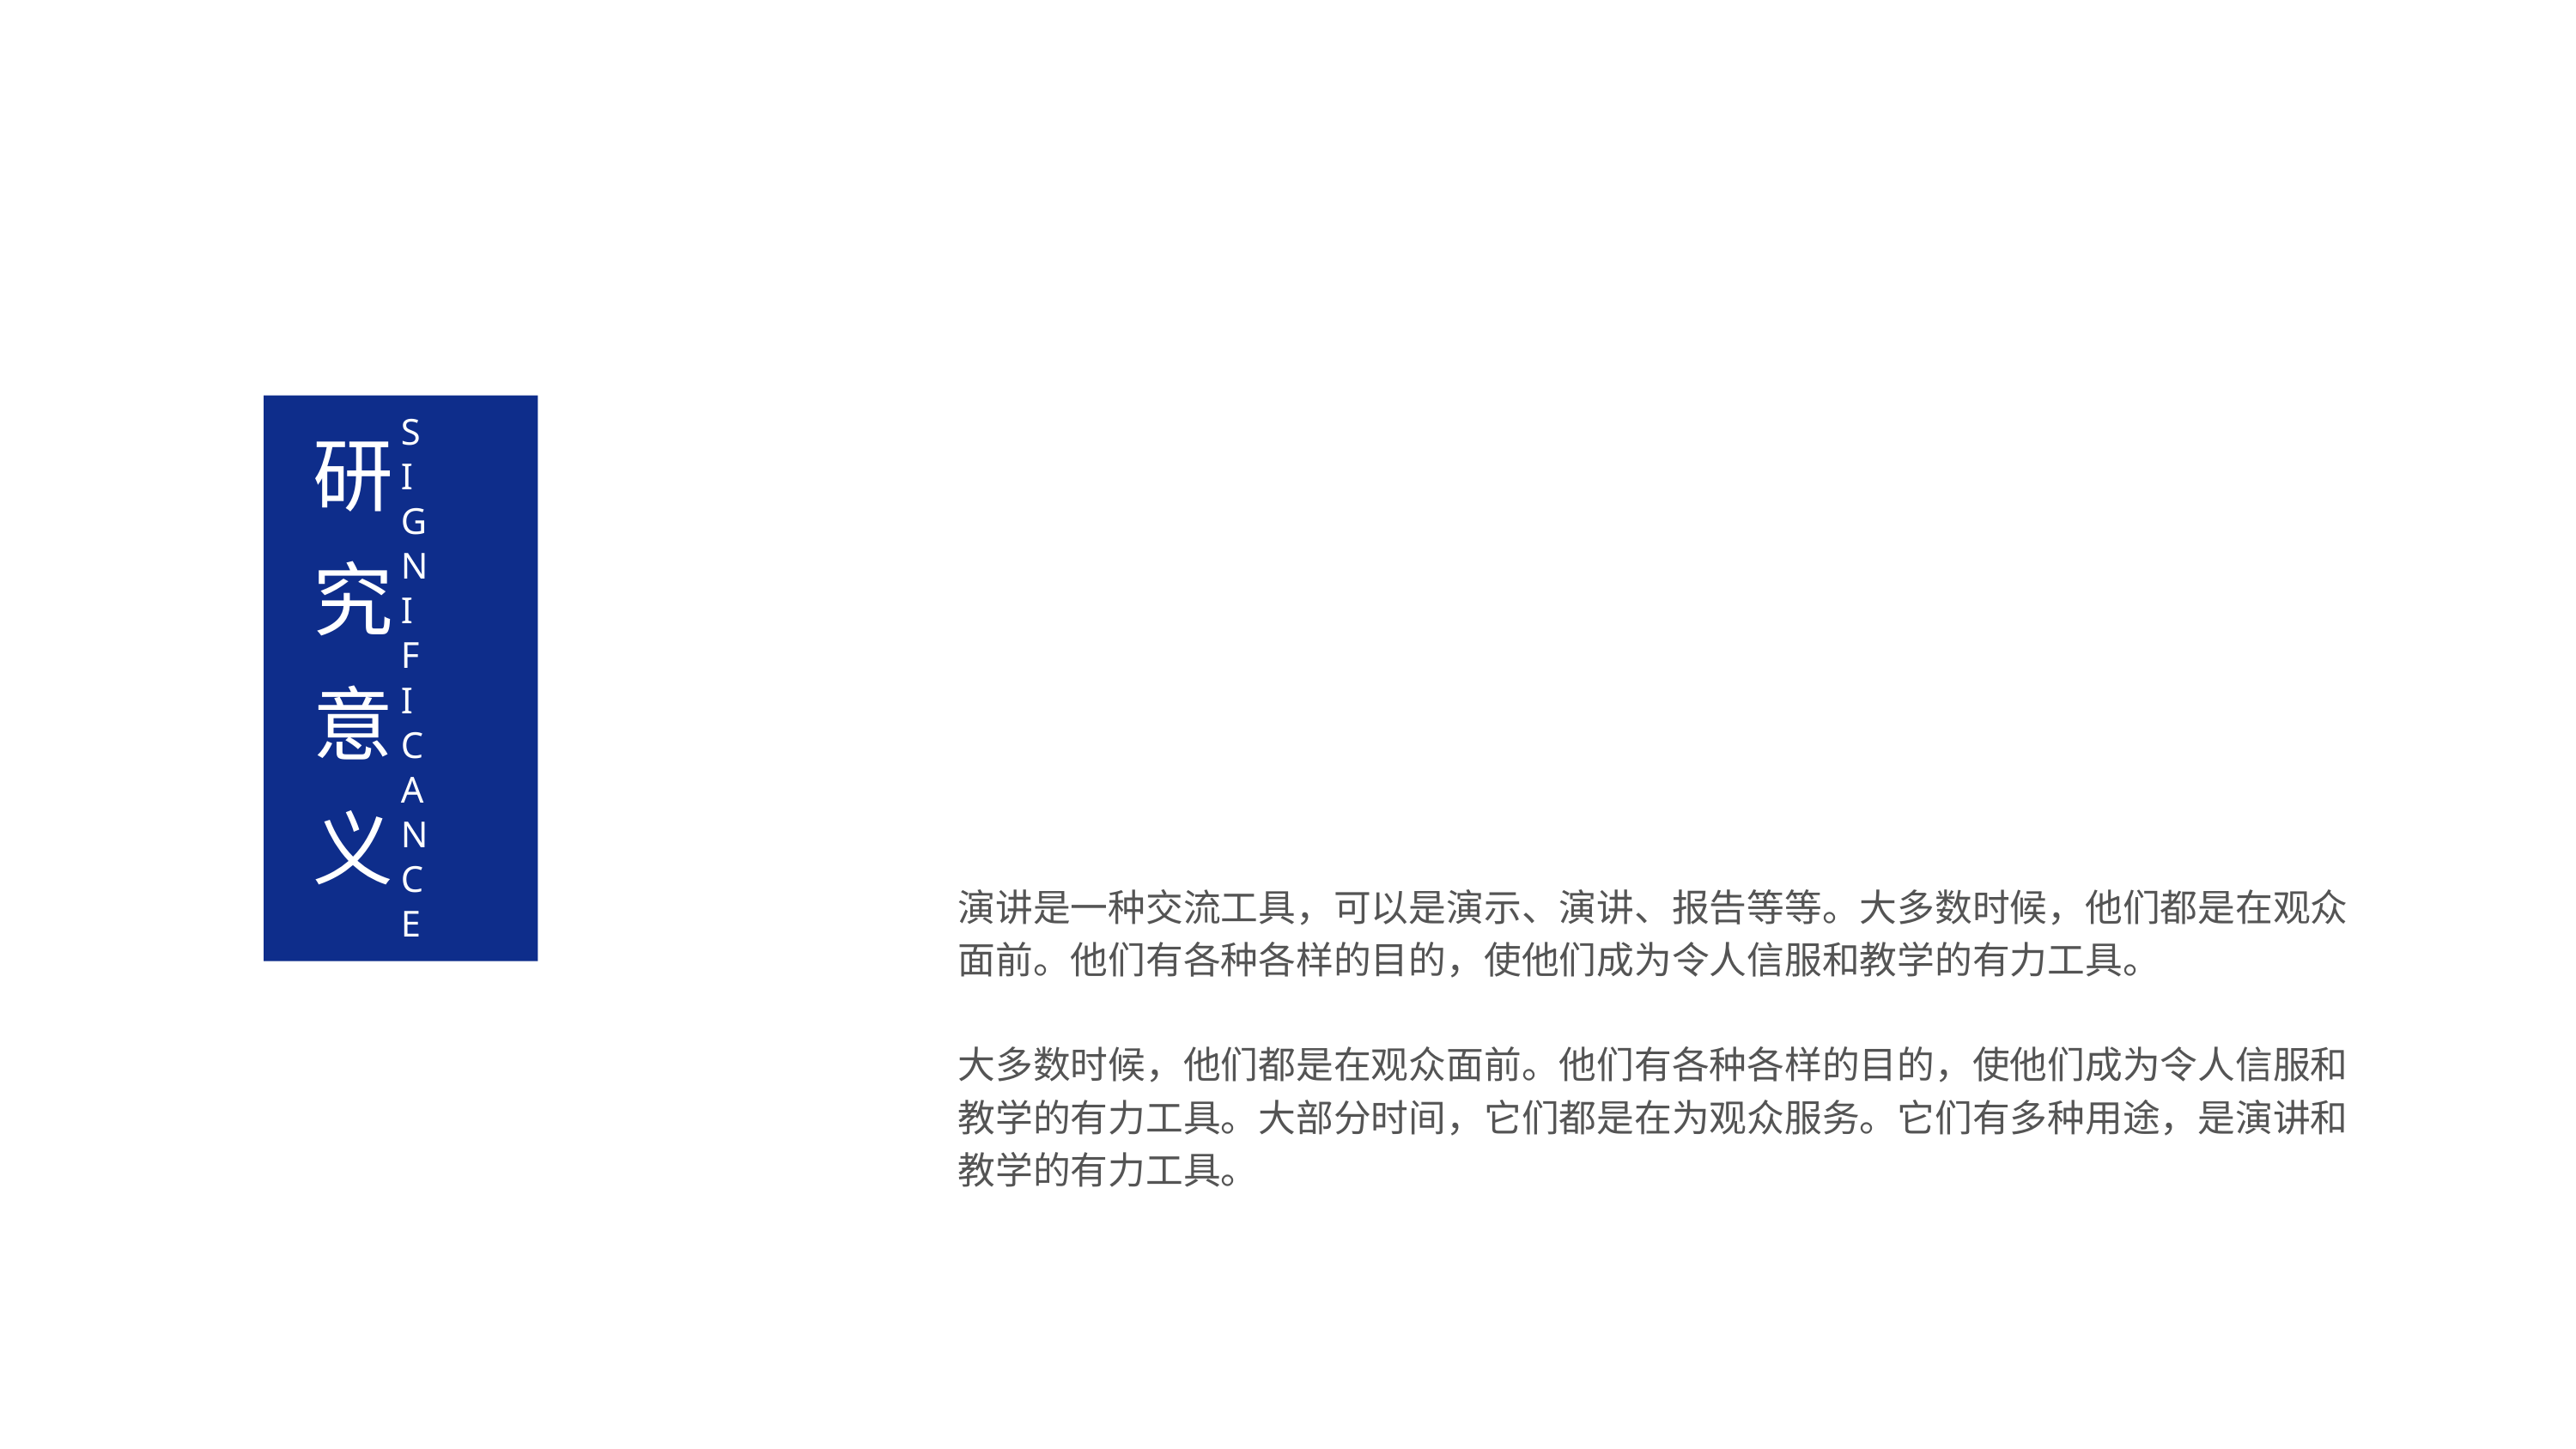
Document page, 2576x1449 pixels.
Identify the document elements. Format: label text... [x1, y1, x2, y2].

text_box SIGNIFICANCE [400, 407, 442, 944]
text_box [264, 395, 538, 961]
text_box 研究意义 [306, 396, 401, 895]
text_box 演讲是一种交流工具，可以是演示、演讲、报告等等。大多数时候，他们都是在观众面前。他们有各种各样的目的，使他们成为令人信服和教学的有力工具。 大多数时候，他们都是在观众面前。他们有各种各样的目的，使他们成为令人信服和教学的有力工具。大部分时间，它们都是在为观众服务。它们有多种用途，是演讲和教学的有力工具。 [957, 876, 2356, 1192]
